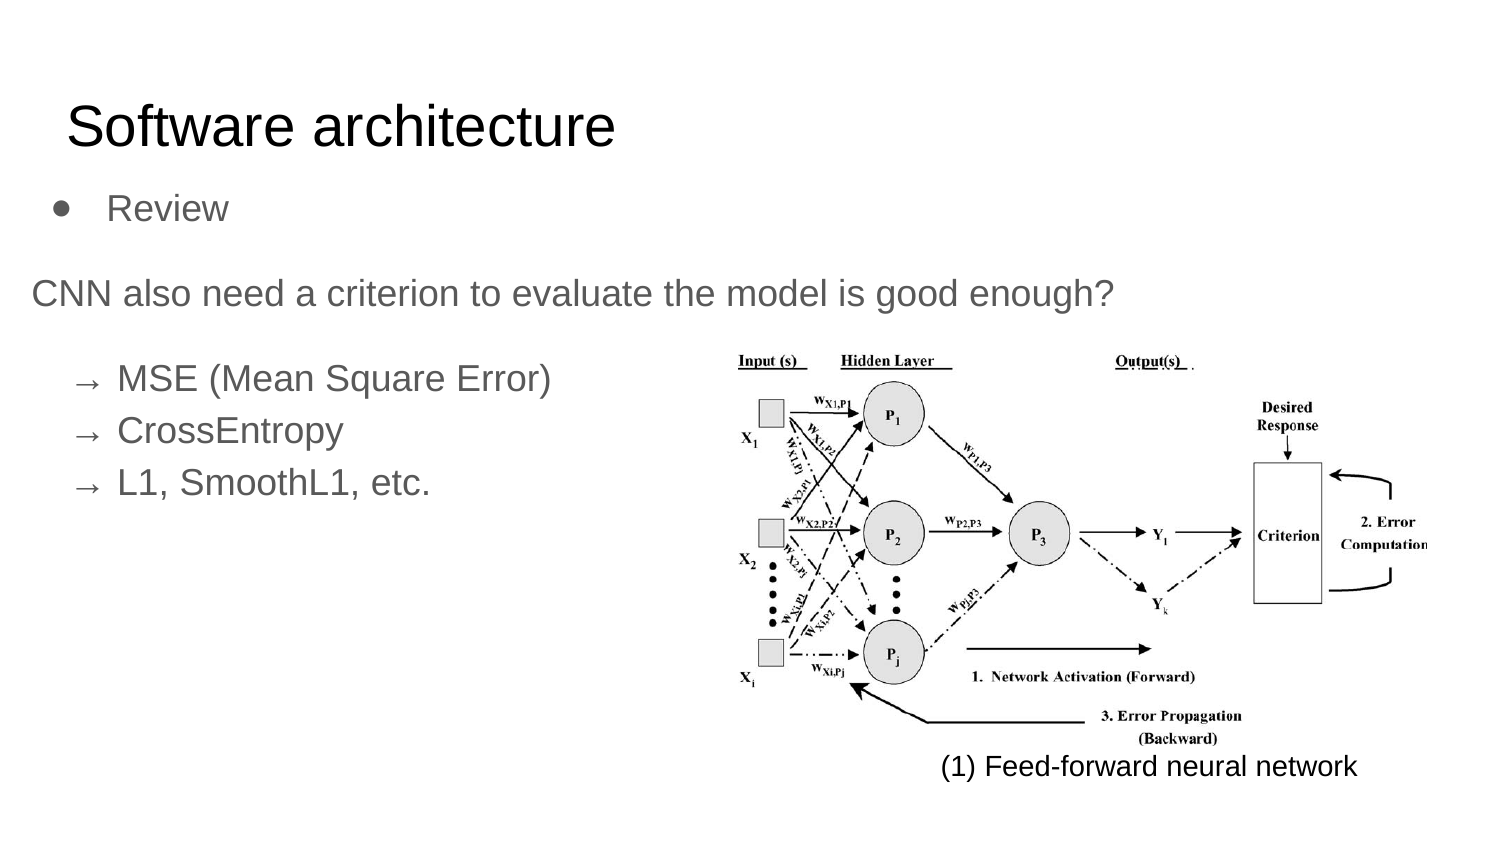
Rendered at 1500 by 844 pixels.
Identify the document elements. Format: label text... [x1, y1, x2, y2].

title Software architecture [51, 72, 1449, 167]
text_box (1) Feed-forward neural network [925, 754, 1387, 816]
picture [737, 351, 1428, 746]
list Review CNN also need a criterion to evaluate the model is good enough? → MSE (Mean Square Error) → CrossEntropy → L1, SmoothL1, etc. [16, 162, 1415, 724]
